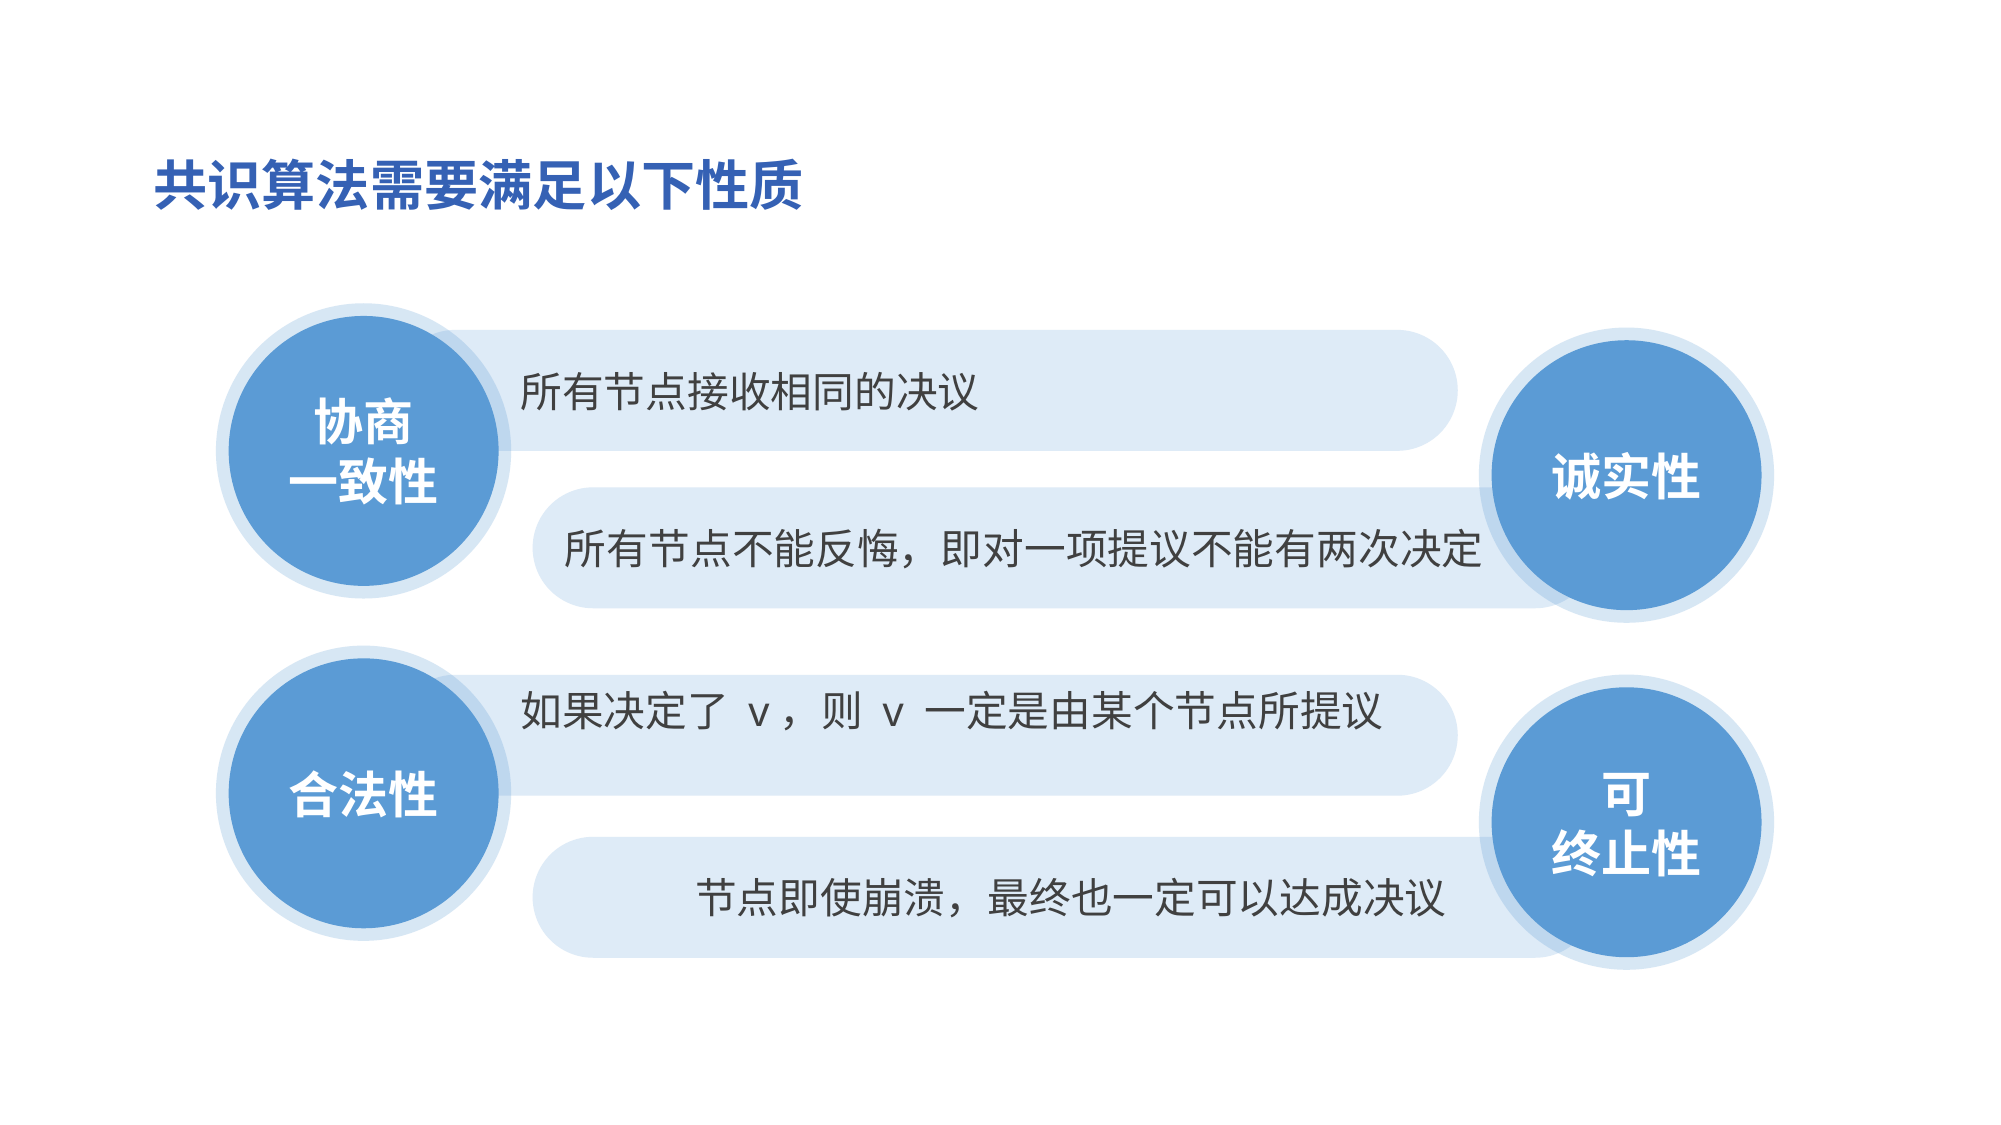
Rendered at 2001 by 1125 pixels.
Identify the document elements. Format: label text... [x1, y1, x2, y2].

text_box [215, 303, 1458, 599]
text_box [532, 674, 1775, 970]
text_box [215, 645, 1458, 941]
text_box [532, 327, 1775, 623]
text_box 共识算法需要满足以下性质 [138, 144, 1182, 224]
